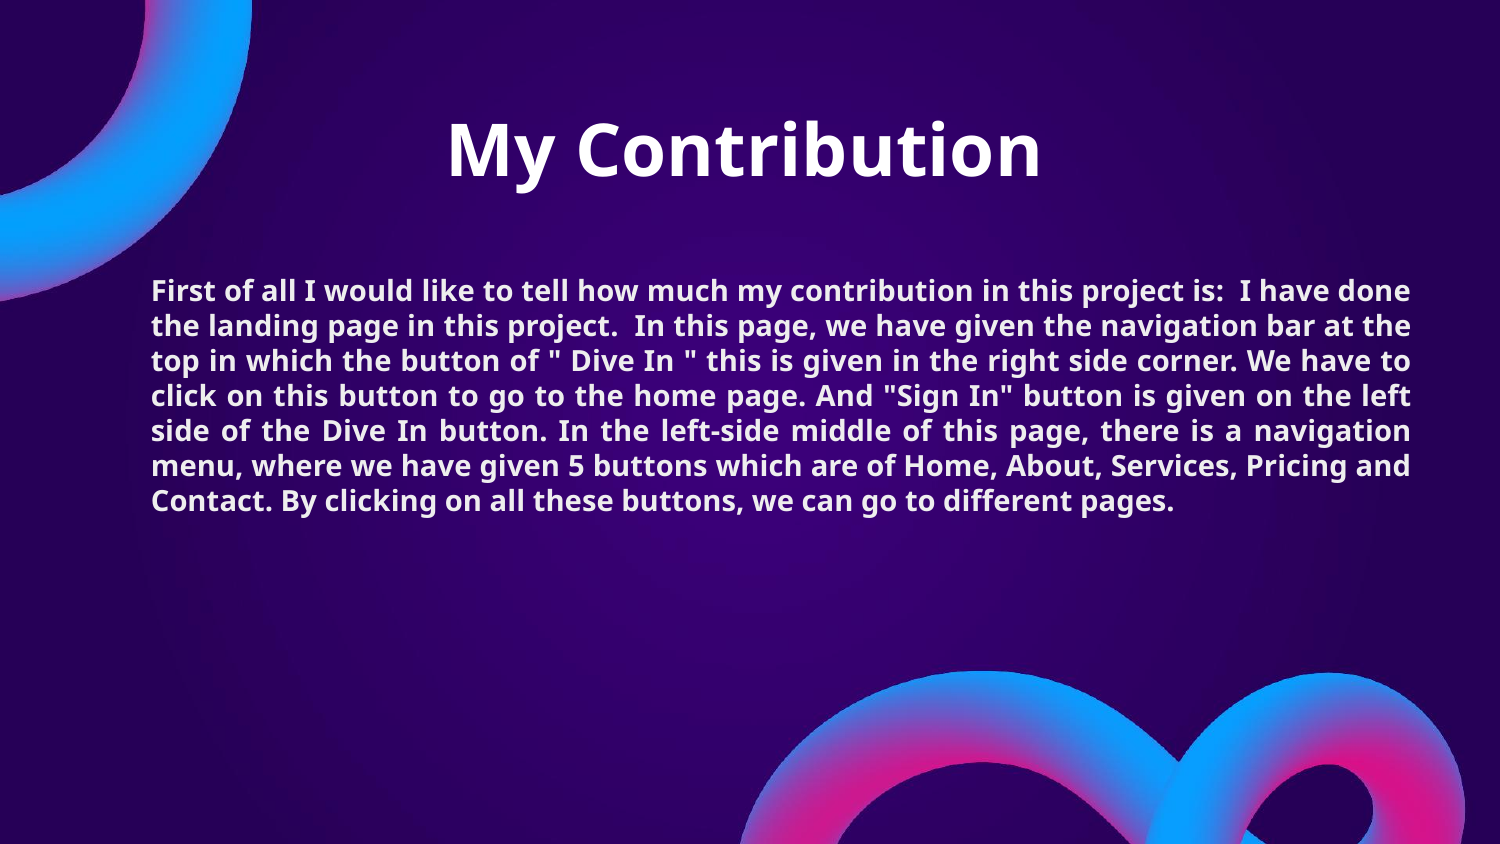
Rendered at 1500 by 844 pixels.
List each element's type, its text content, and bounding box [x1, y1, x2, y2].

title First of all I would like to tell how much my contribution in this project is: I have done the landing page in this project. In this page, we have given the navigation bar at the top in which the button of " Dive In " this is given in the right side corner. We have to click on this button to go to the home page. And "Sign In" button is given on the left side of the Dive In button. In the left-side middle of this page, there is a navigation menu, where we have given 5 buttons which are of Home, About, Services, Pricing and Contact. By clicking on all these buttons, we can go to different pages. [135, 275, 1428, 533]
title My Contribution [98, 88, 1391, 183]
picture [0, 0, 1500, 844]
